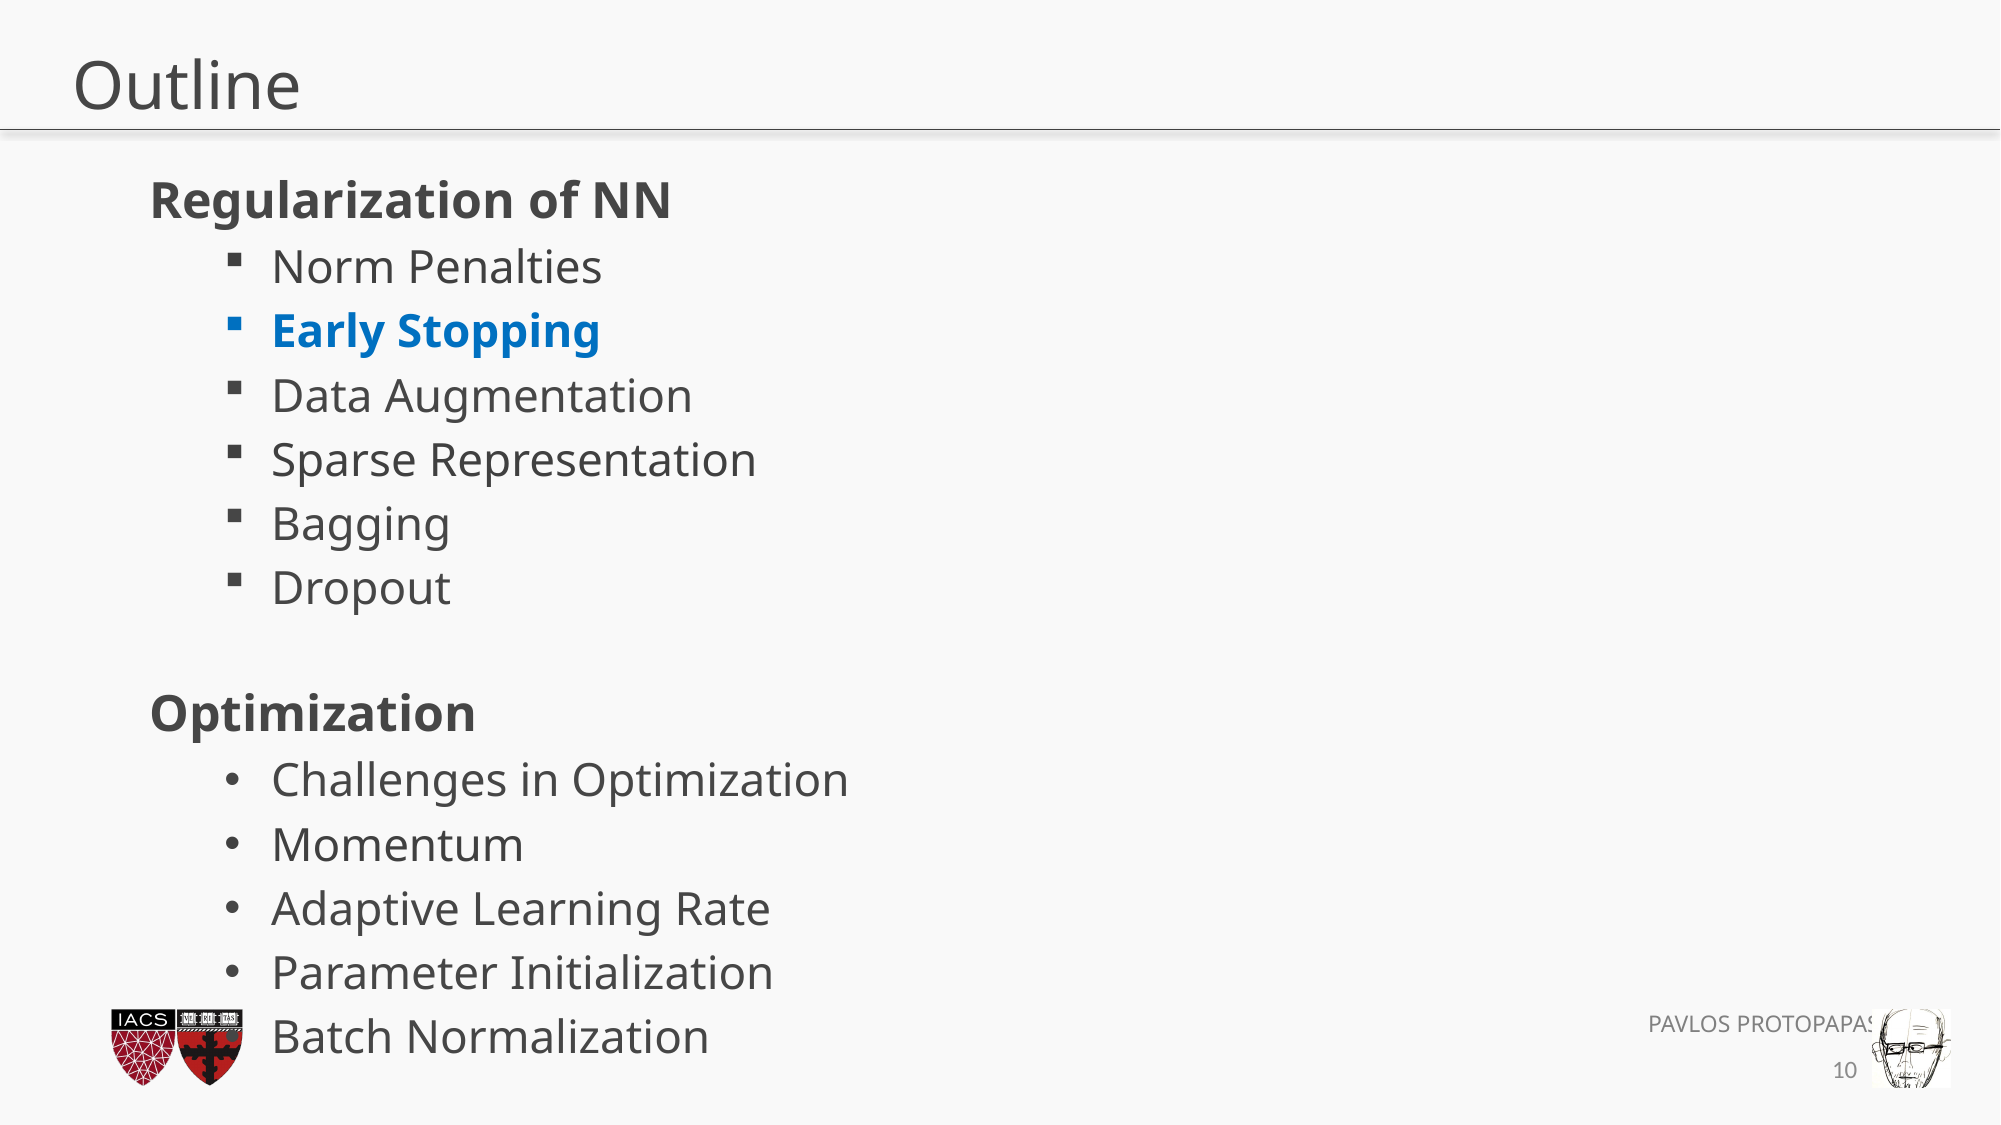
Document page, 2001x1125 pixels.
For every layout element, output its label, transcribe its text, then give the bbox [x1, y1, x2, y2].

picture [109, 1009, 243, 1086]
slide_number 10 [1405, 1038, 1873, 1099]
list Regularization of NN Norm Penalties Early Stopping Data Augmentation Sparse Representation Bagging Dropout Optimization Challenges in Optimization Momentum Adaptive Learning Rate Parameter Initialization Batch Normalization [134, 161, 1829, 508]
picture [1872, 1009, 1951, 1088]
title Outline [57, 35, 1943, 162]
